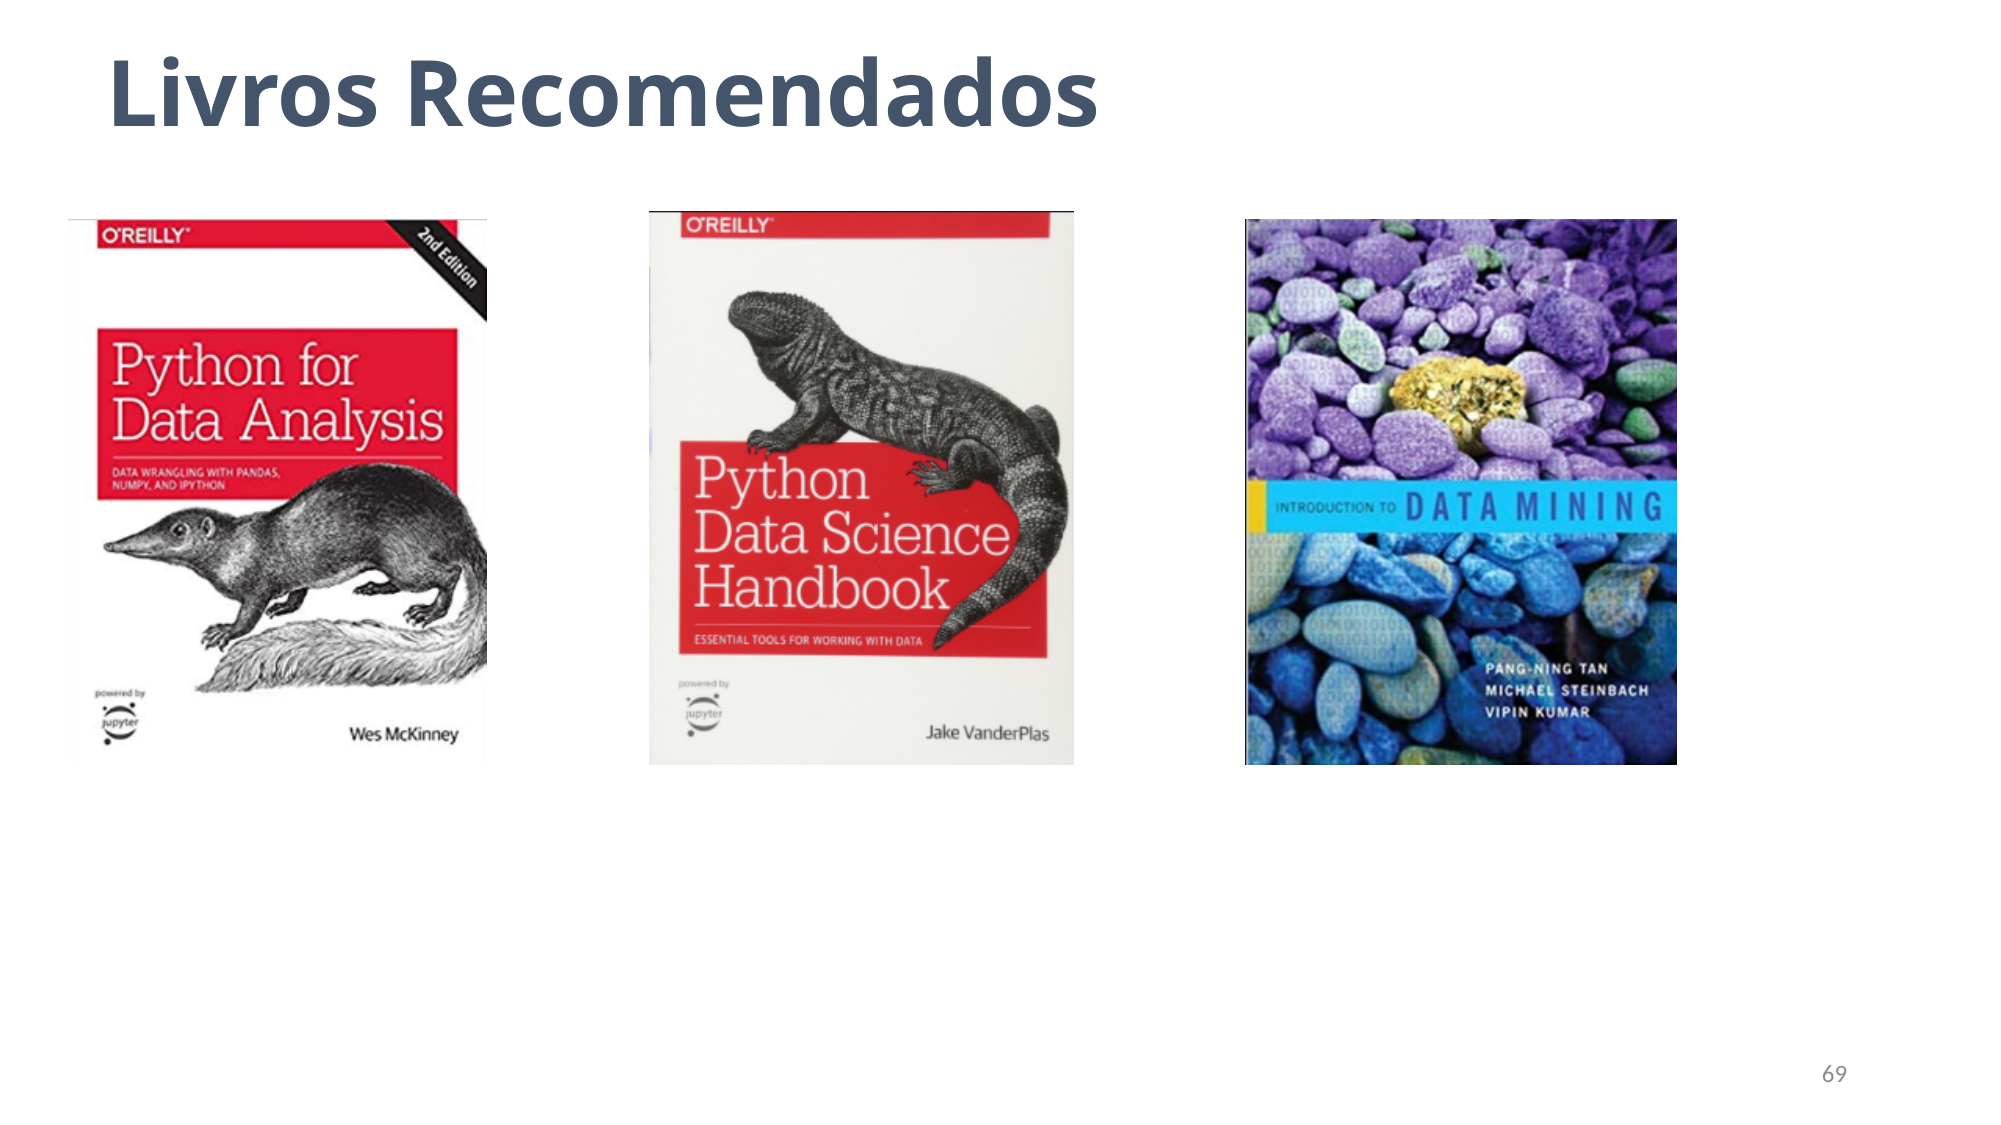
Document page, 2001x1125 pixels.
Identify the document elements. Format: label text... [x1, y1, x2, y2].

picture [649, 211, 1074, 765]
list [68, 219, 487, 765]
title Livros Recomendados [91, 15, 1946, 178]
picture [1245, 219, 1677, 765]
slide_number 69 [1412, 1042, 1863, 1103]
